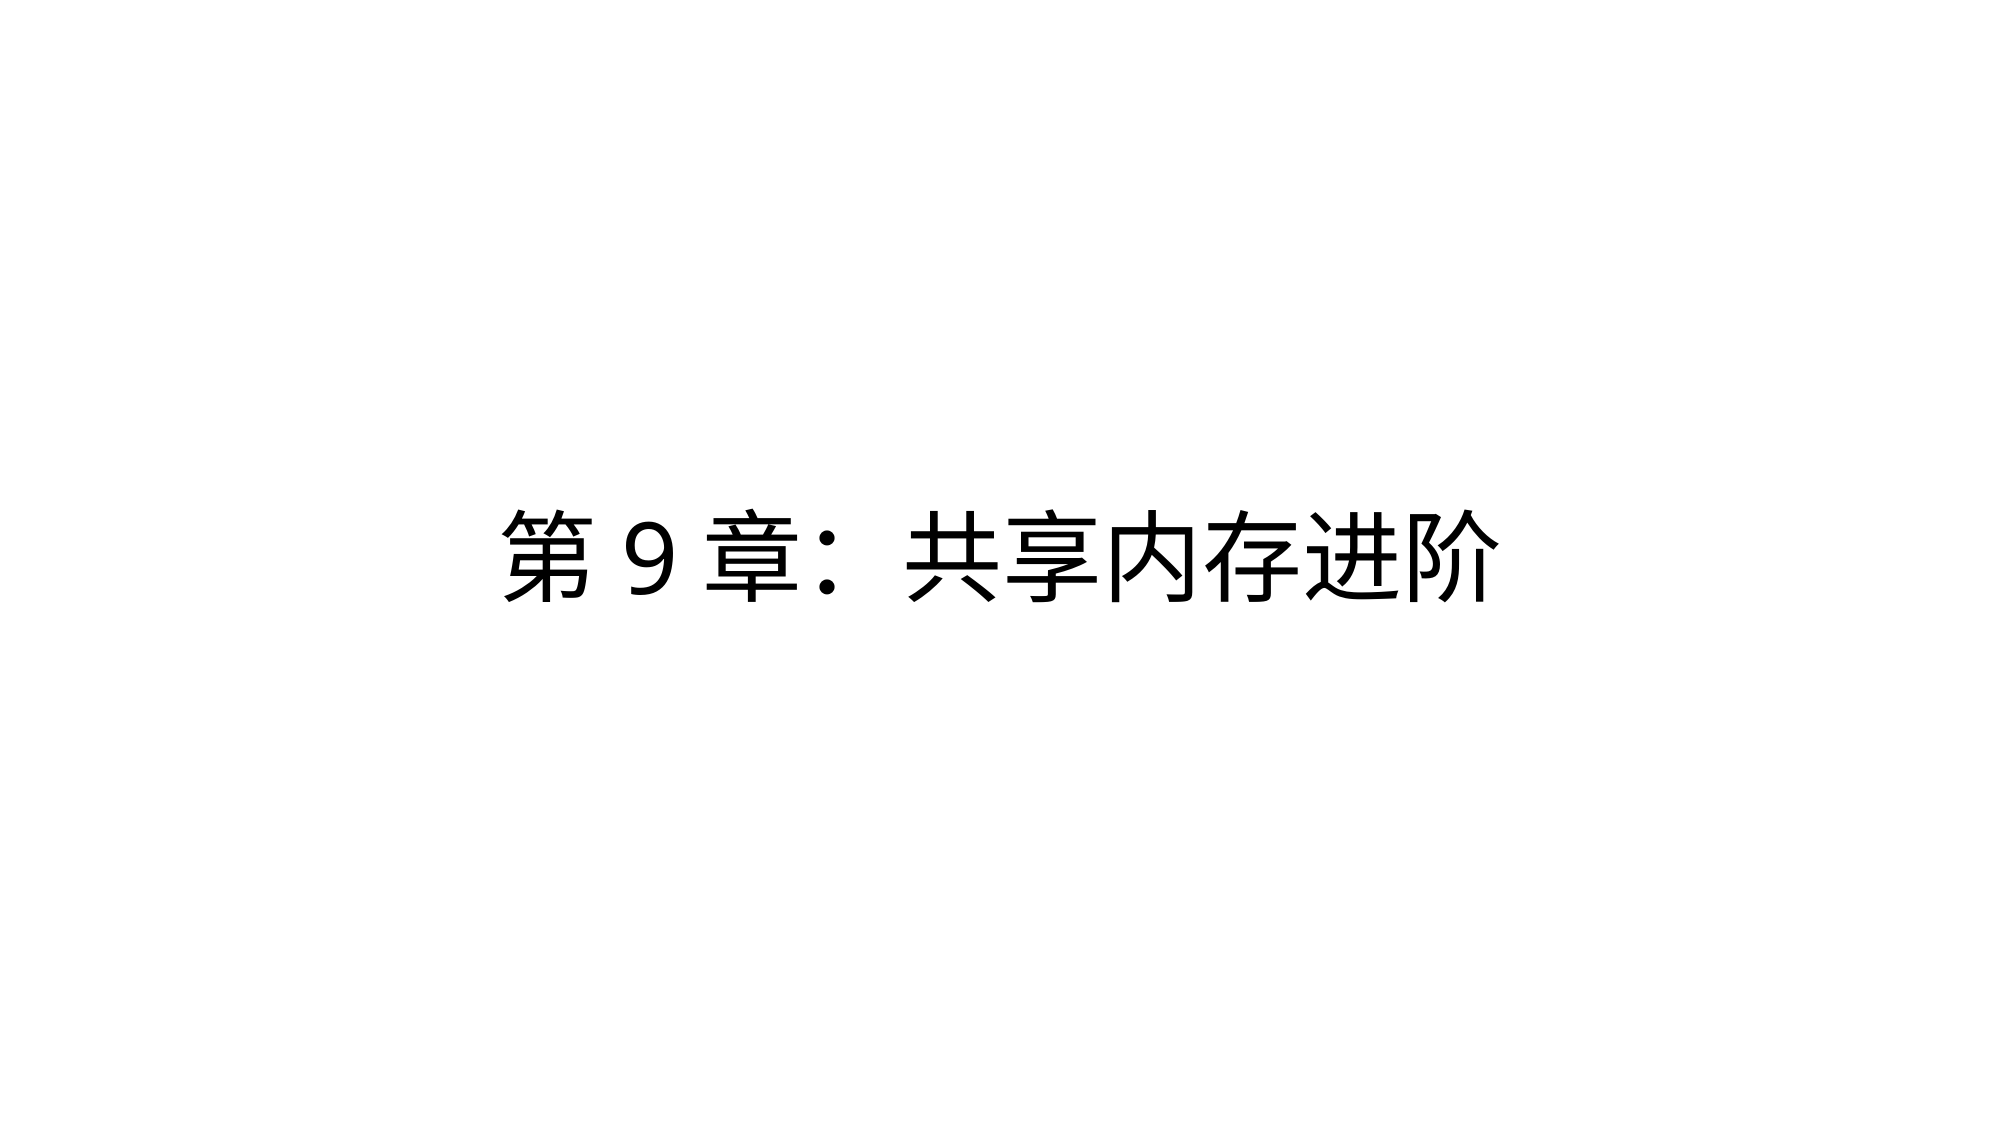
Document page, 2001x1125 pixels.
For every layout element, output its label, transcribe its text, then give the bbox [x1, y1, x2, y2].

title 第9章：共享内存进阶 [137, 453, 1863, 672]
